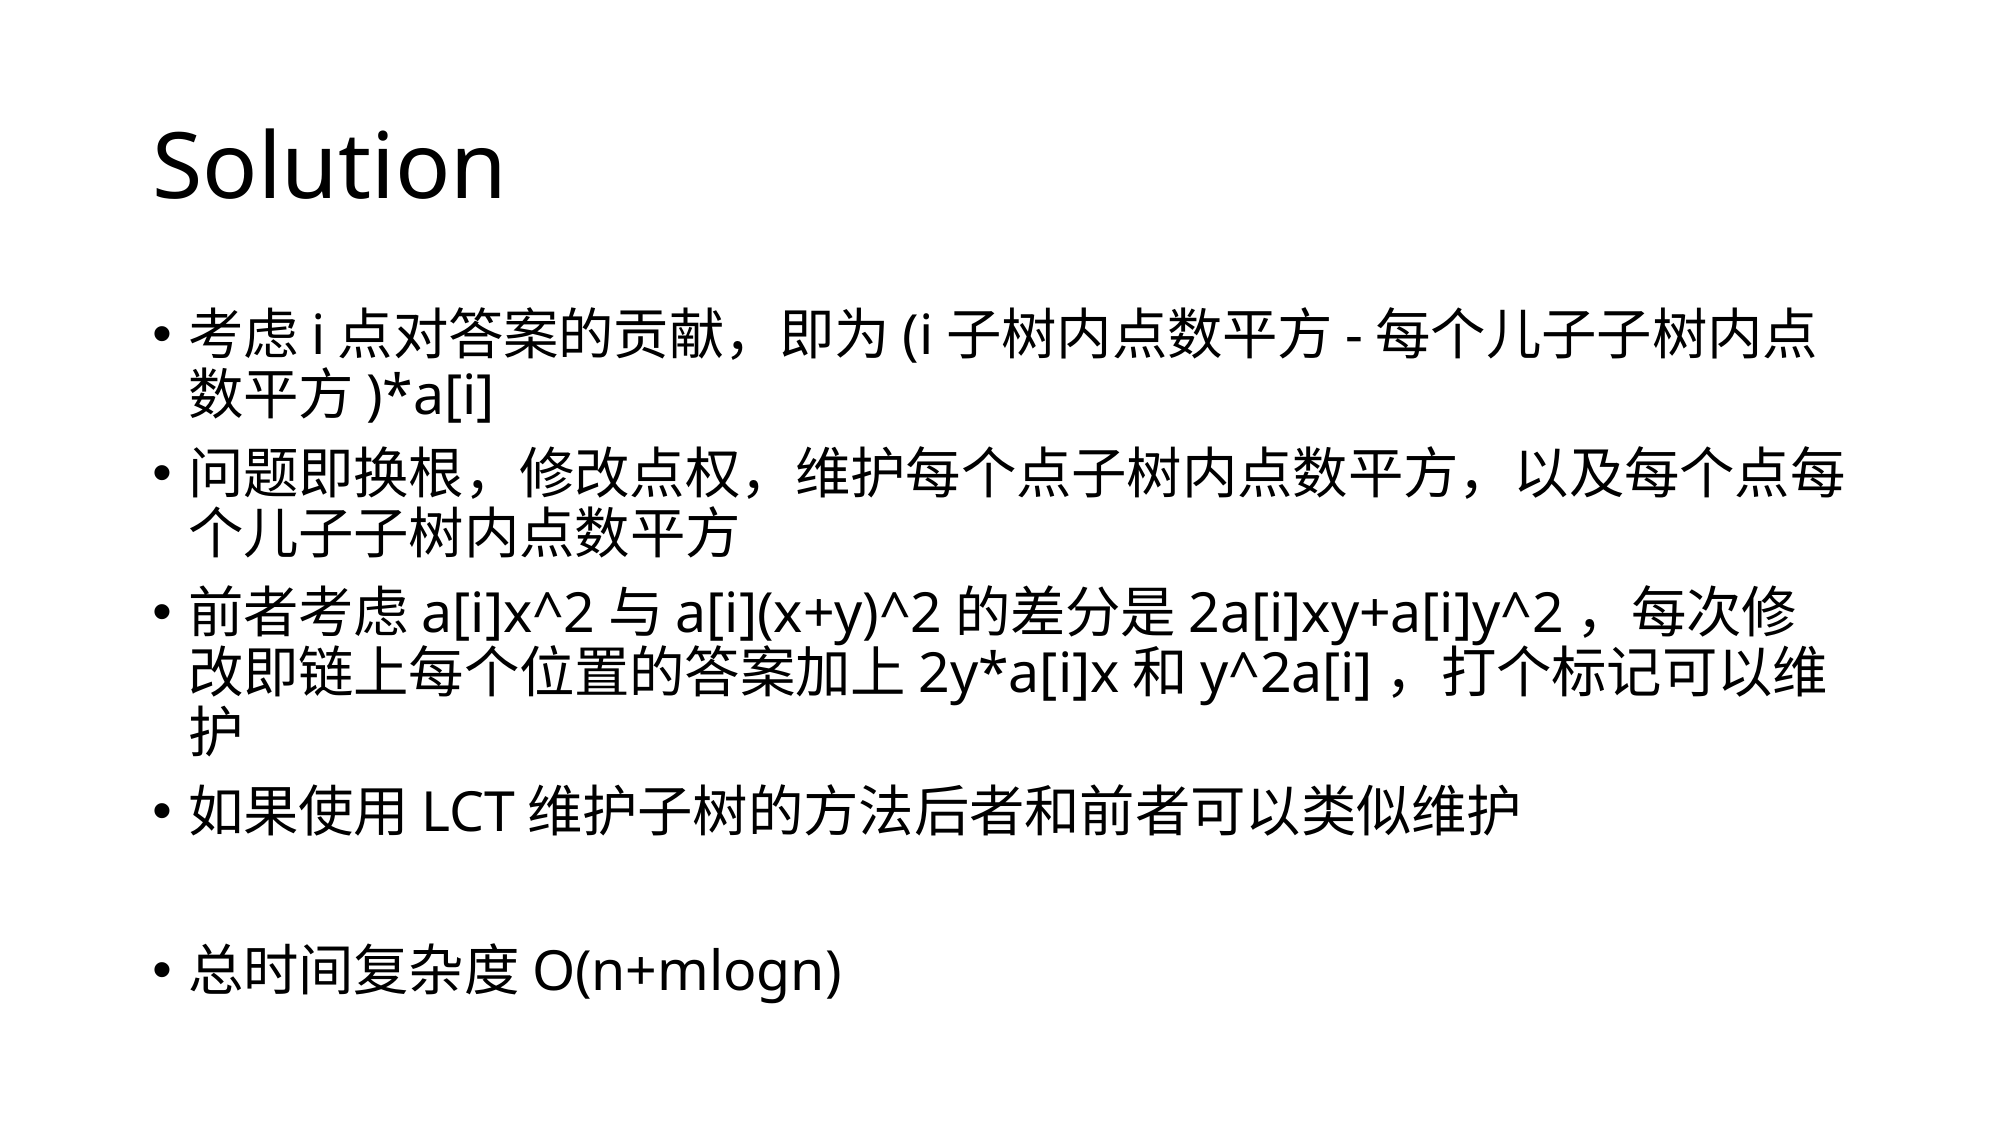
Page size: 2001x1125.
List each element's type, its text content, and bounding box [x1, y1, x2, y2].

list 考虑i点对答案的贡献，即为(i子树内点数平方-每个儿子子树内点数平方)*a[i] 问题即换根，修改点权，维护每个点子树内点数平方，以及每个点每个儿子子树内点数平方 前者考虑a[i]x^2与a[i](x+y)^2的差分是2a[i]xy+a[i]y^2，每次修改即链上每个位置的答案加上2y*a[i]x和y^2a[i]，打个标记可以维护 如果使用LCT维护子树的方法后者和前者可以类似维护 总时间复杂度O(n+mlogn) [137, 299, 1863, 1014]
title Solution [137, 59, 1863, 278]
